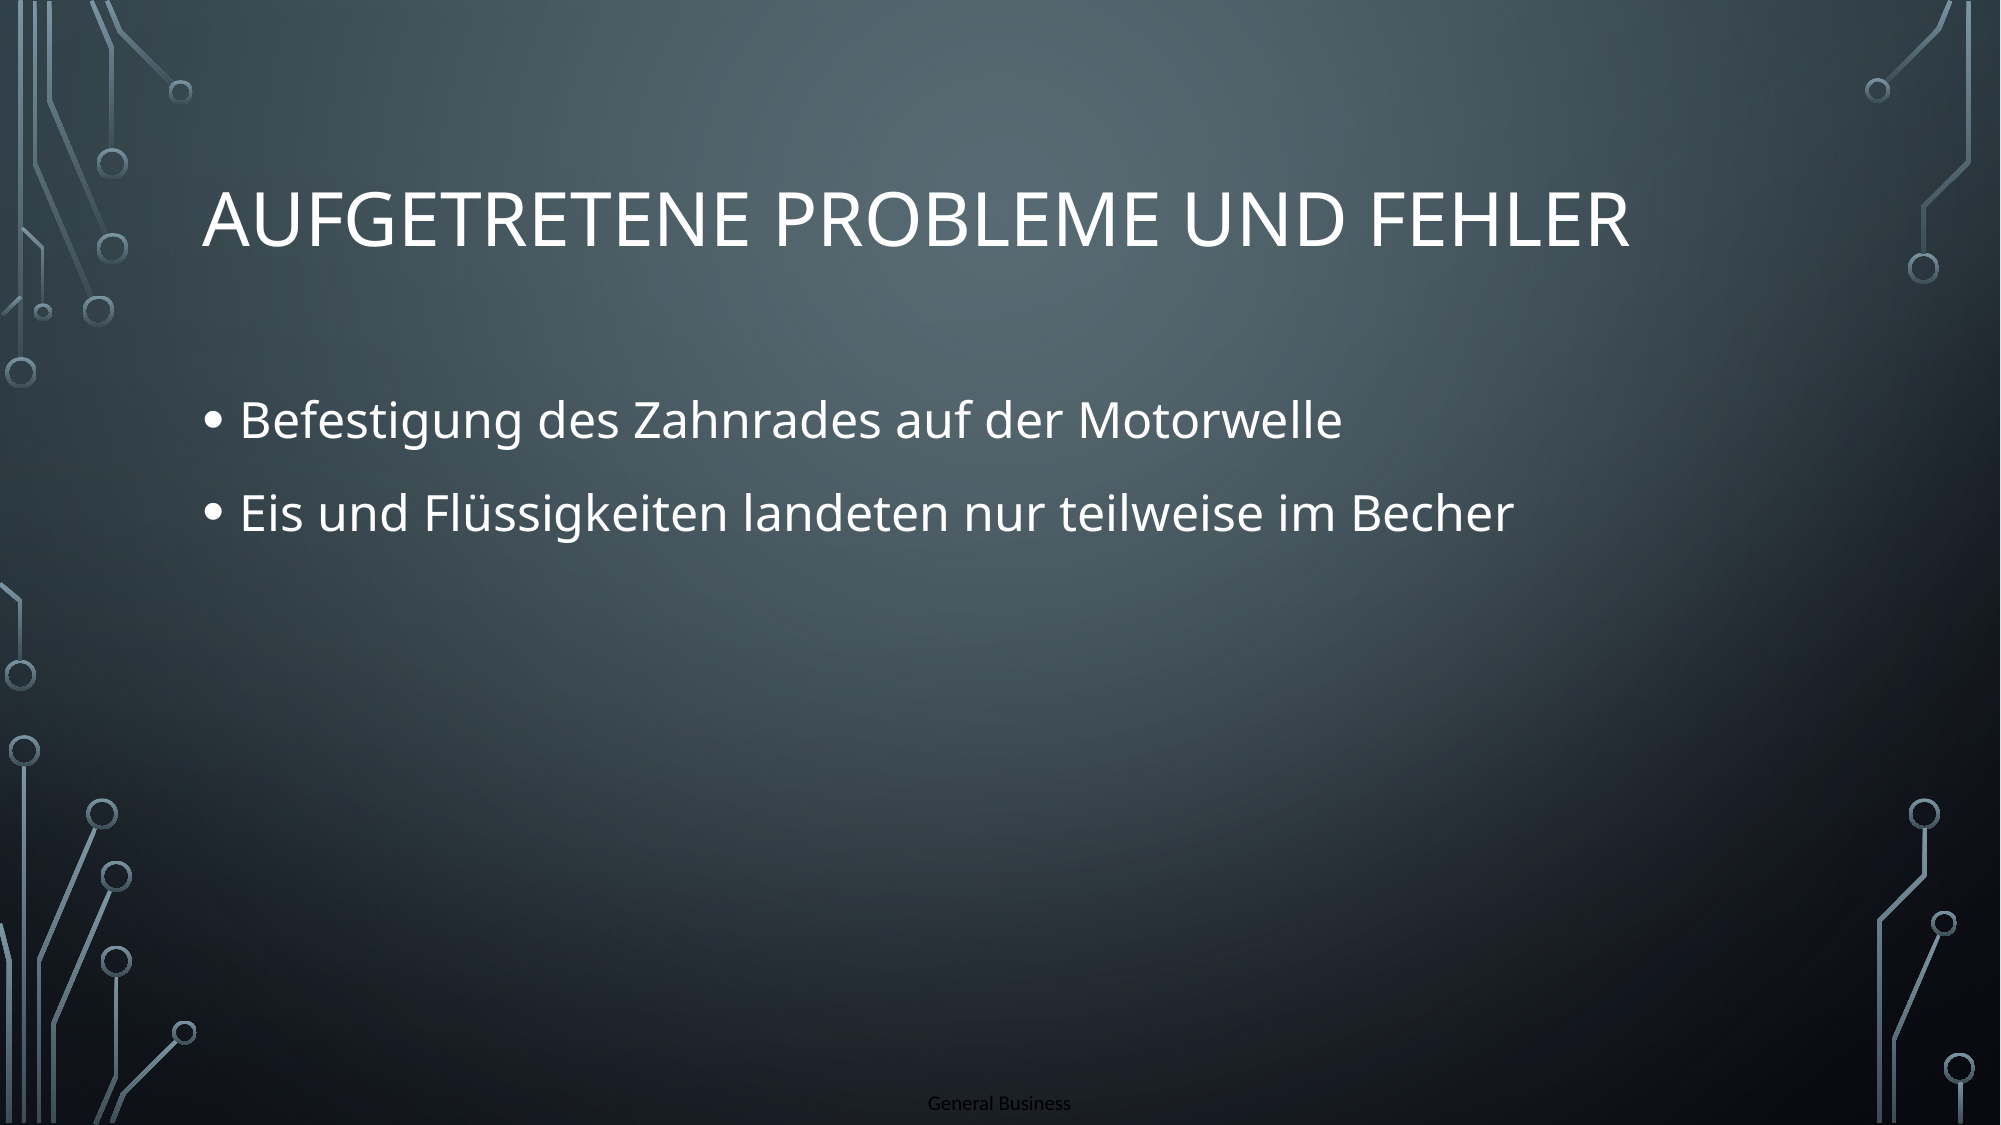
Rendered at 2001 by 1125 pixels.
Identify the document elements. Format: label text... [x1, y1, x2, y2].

list Befestigung des Zahnrades auf der Motorwelle Eis und Flüssigkeiten landeten nur teilweise im Becher [187, 369, 1813, 950]
title Aufgetretene Probleme und Fehler [187, 101, 1813, 344]
